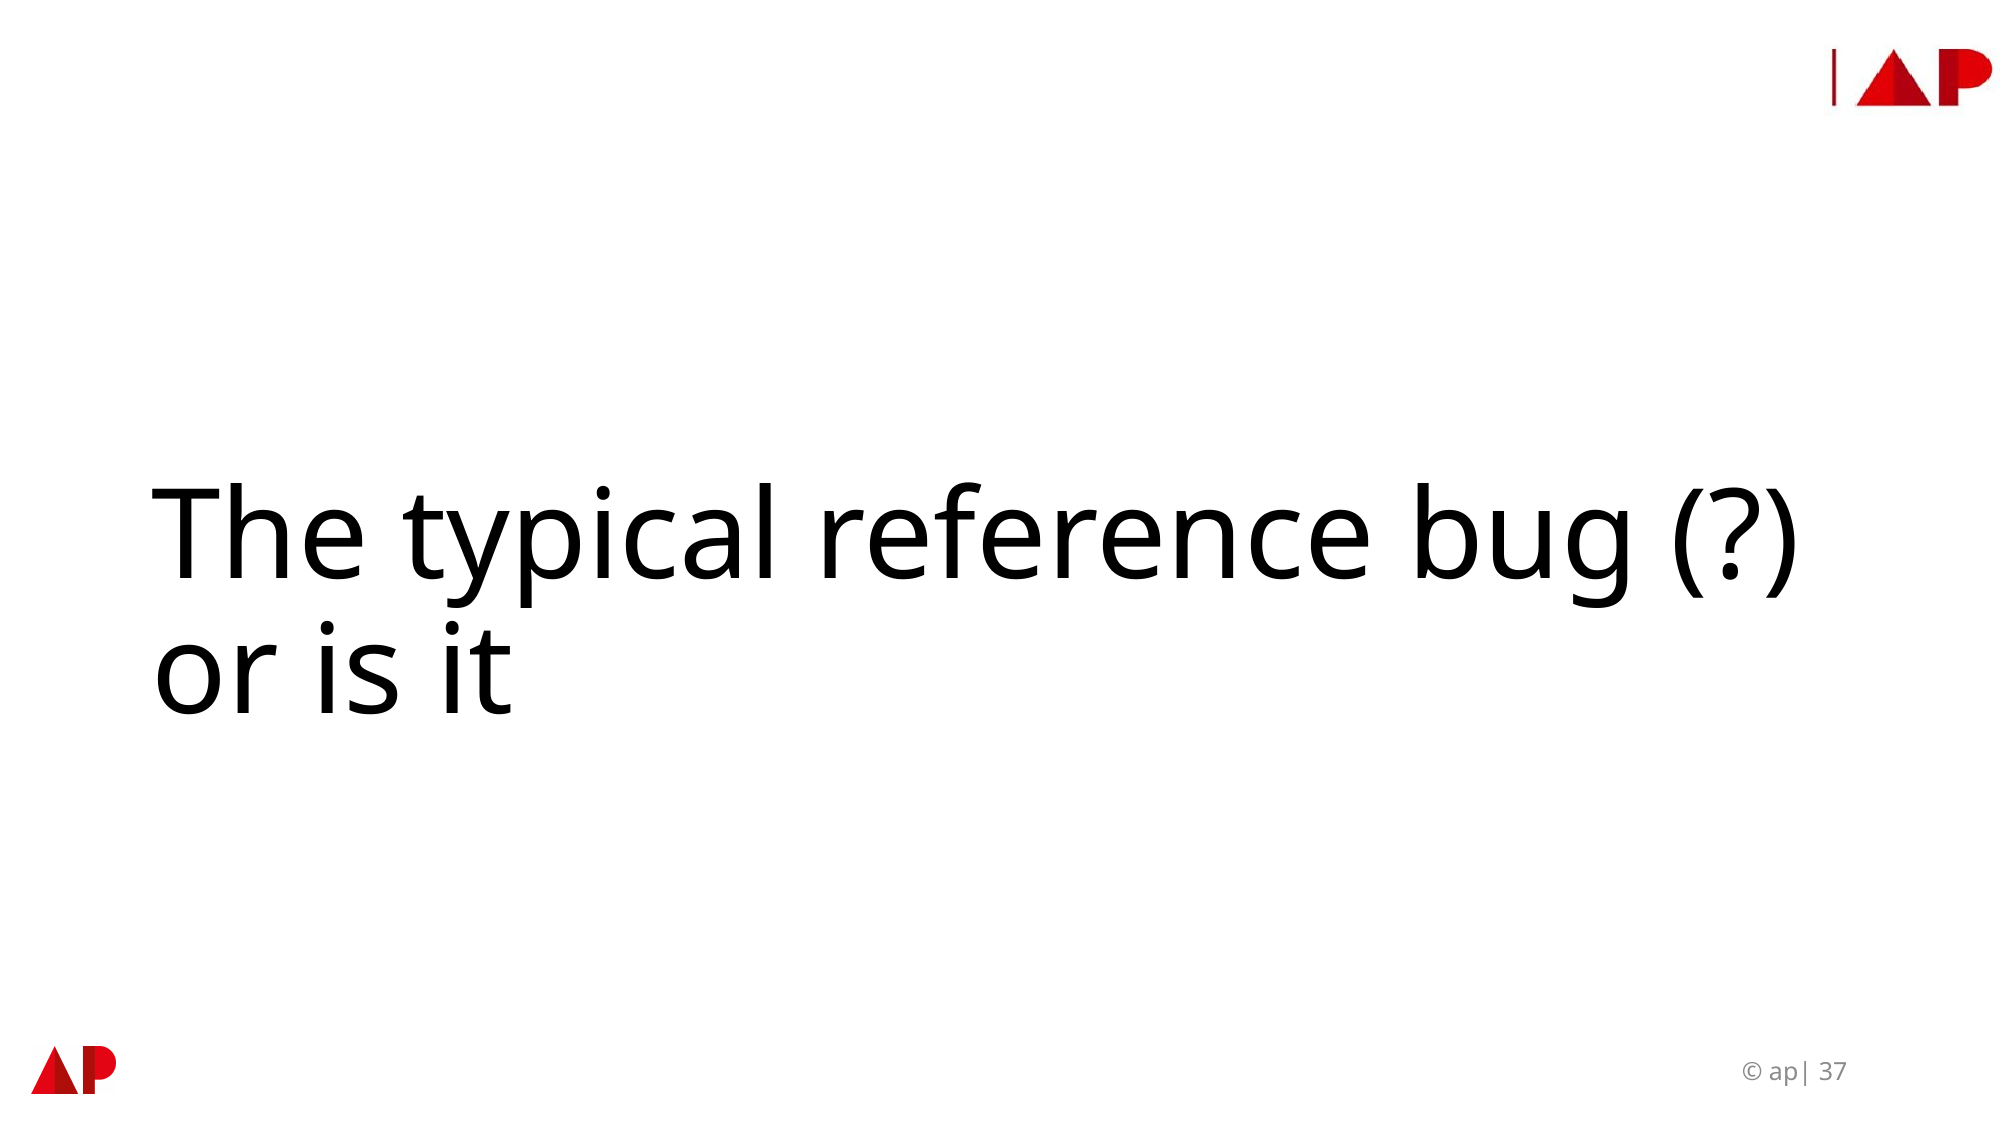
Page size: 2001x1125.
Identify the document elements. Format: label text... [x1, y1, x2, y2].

title The typical reference bug (?) or is it [136, 280, 1862, 749]
picture [1824, 0, 2000, 142]
picture [31, 1046, 116, 1094]
slide_number © ap| 37 [1412, 1042, 1863, 1103]
